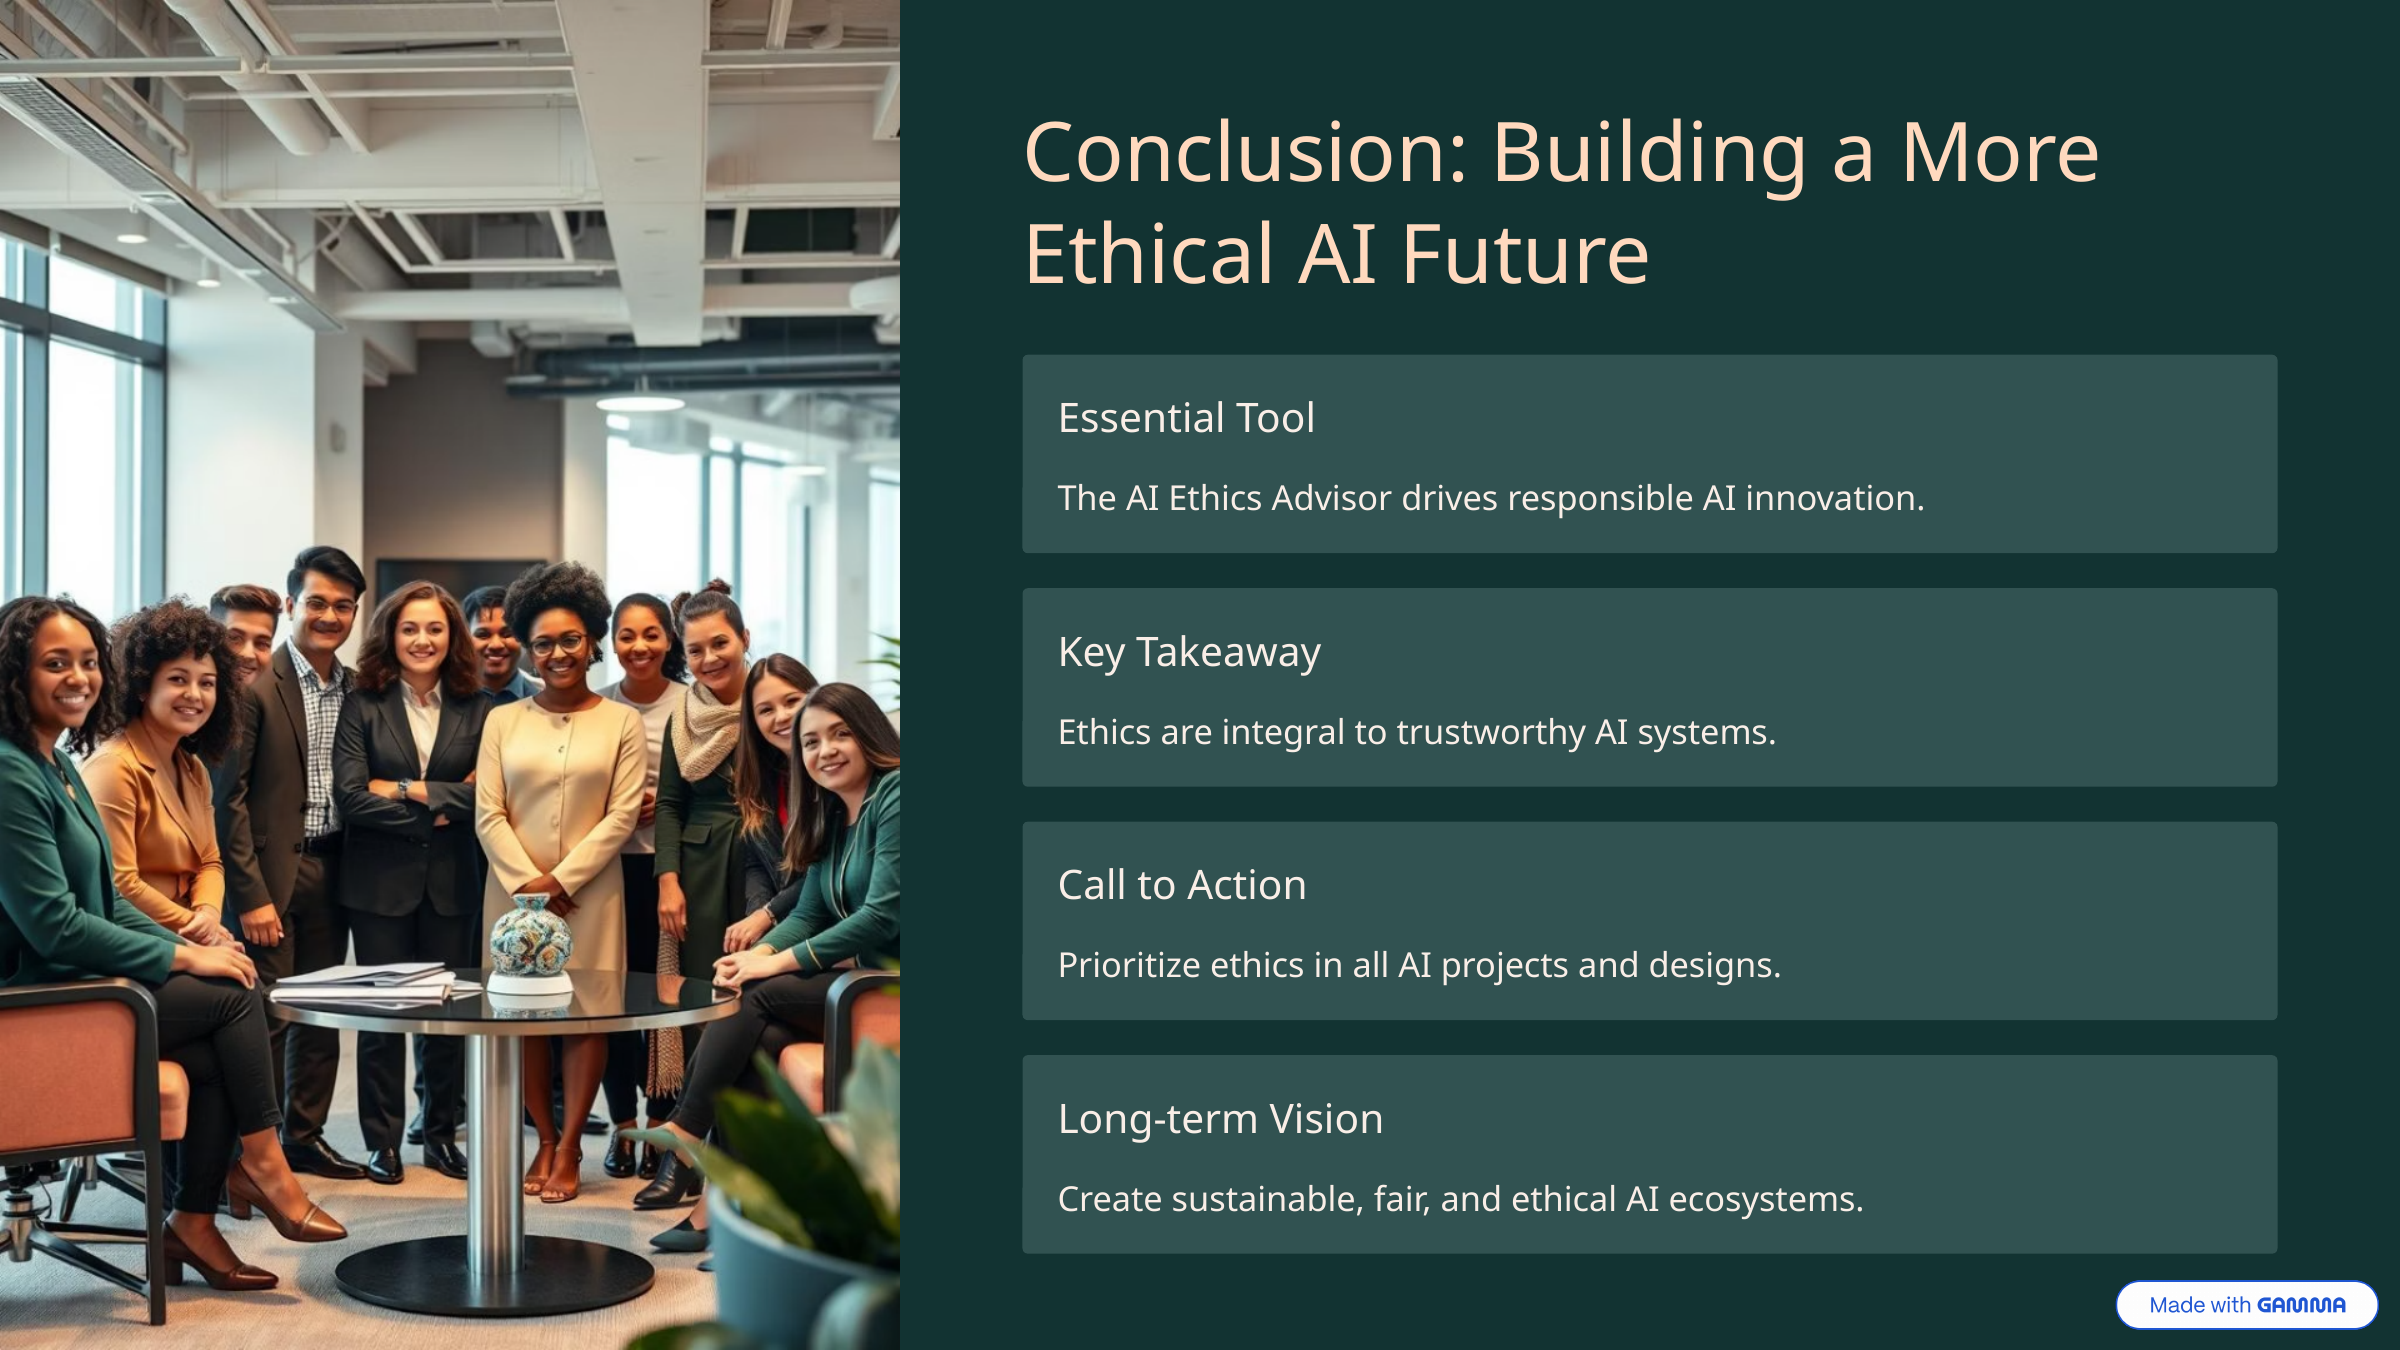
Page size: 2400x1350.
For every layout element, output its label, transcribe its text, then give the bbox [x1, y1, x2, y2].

text_box Long-term Vision [1057, 1090, 1470, 1142]
picture [2106, 1271, 2389, 1339]
text_box [1022, 1055, 2278, 1254]
text_box Call to Action [1057, 856, 1470, 909]
text_box Prioritize ethics in all AI projects and designs. [1057, 929, 2243, 986]
text_box The AI Ethics Advisor drives responsible AI innovation. [1057, 462, 2243, 519]
picture [0, 0, 900, 1350]
text_box Ethics are integral to trustworthy AI systems. [1057, 695, 2243, 752]
text_box [1022, 354, 2278, 554]
text_box Essential Tool [1057, 389, 1470, 442]
text_box [1022, 821, 2278, 1021]
text_box Conclusion: Building a More Ethical AI Future [1022, 96, 2278, 303]
text_box [1022, 588, 2278, 787]
text_box Create sustainable, fair, and ethical AI ecosystems. [1057, 1162, 2243, 1219]
text_box Key Takeaway [1057, 623, 1470, 675]
